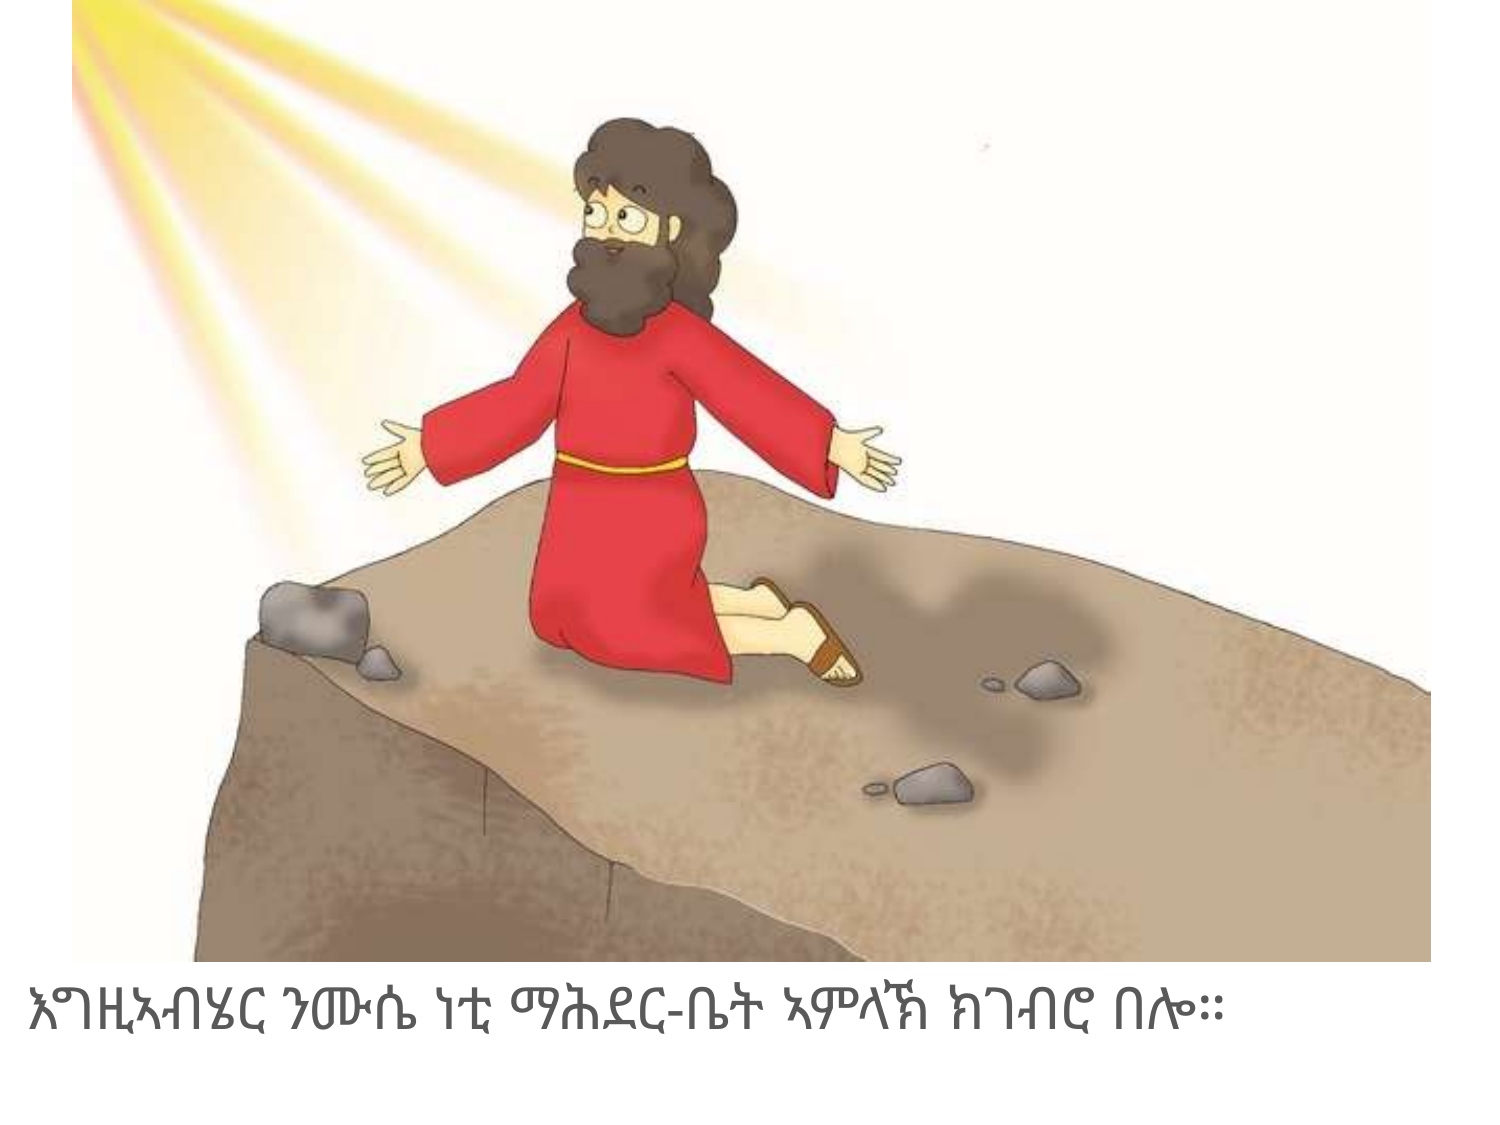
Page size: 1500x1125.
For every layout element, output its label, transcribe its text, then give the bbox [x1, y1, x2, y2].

picture [72, 0, 1431, 963]
text_box እግዚኣብሄር ንሙሴ ነቲ ማሕደር-ቤት ኣምላኽ ክገብሮ በሎ። [11, 964, 1483, 1049]
